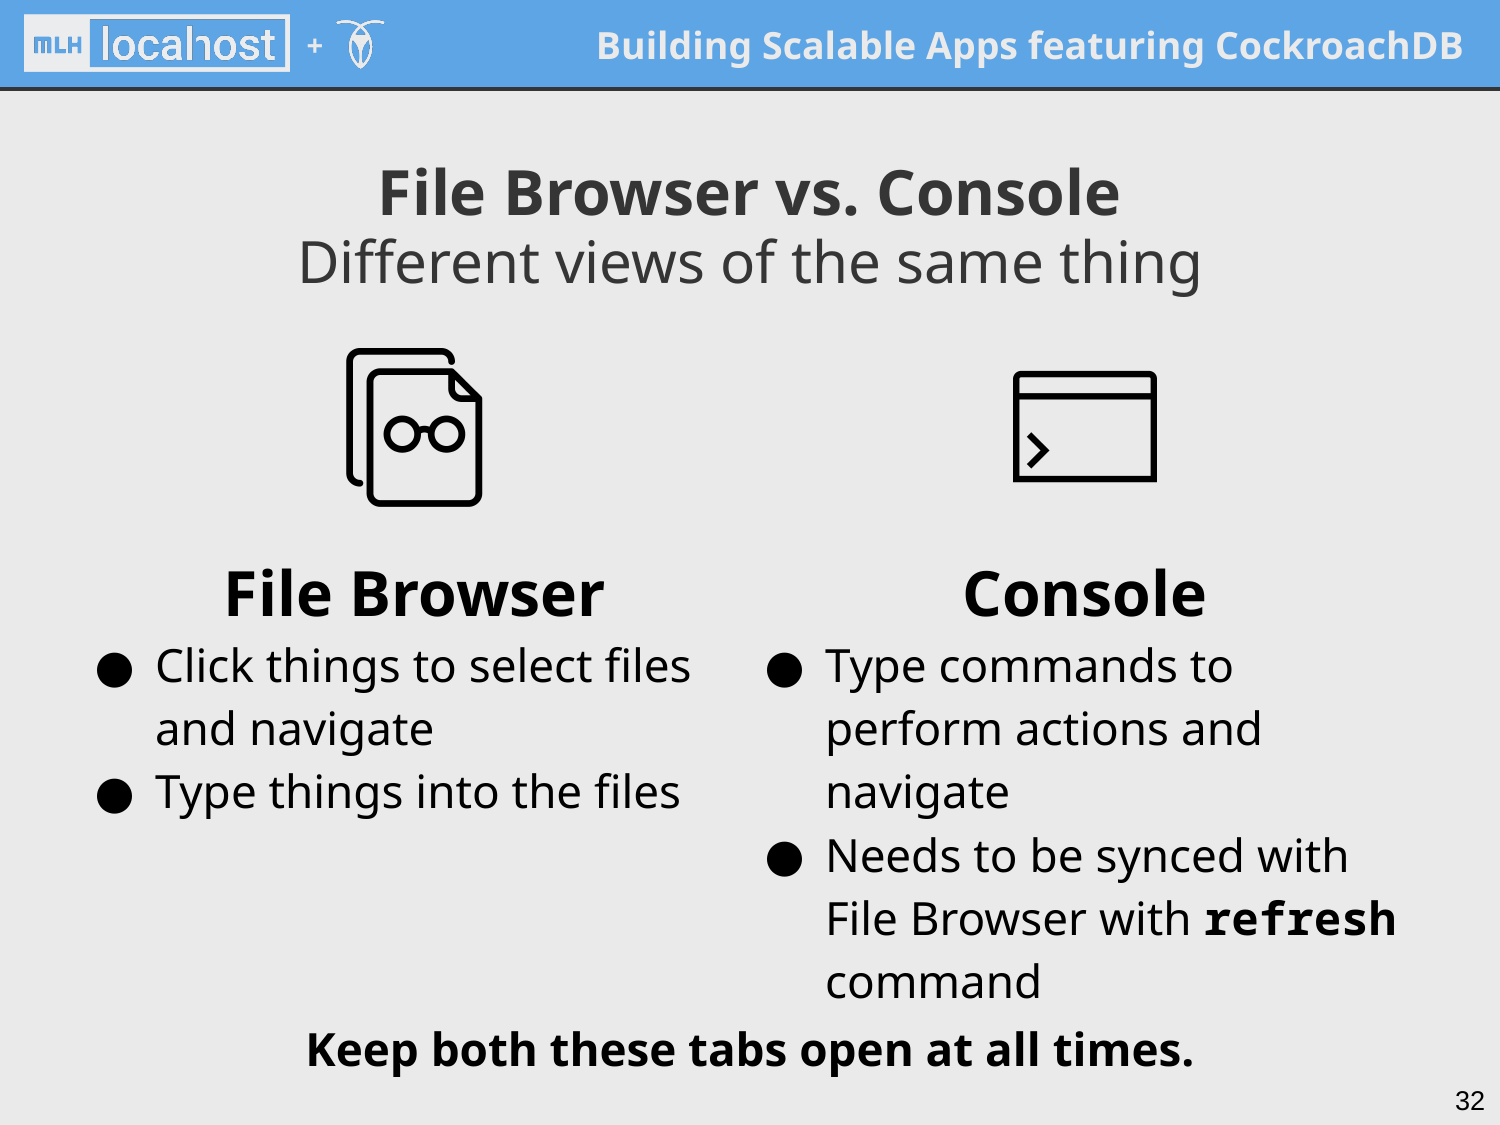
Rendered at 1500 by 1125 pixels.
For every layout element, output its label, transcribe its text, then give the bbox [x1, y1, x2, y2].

picture [330, 341, 500, 511]
text_box File Browser Click things to select files and navigate Type things into the files [65, 527, 734, 876]
picture [336, 20, 385, 69]
text_box Keep both these tabs open at all times. [272, 997, 1227, 1125]
picture [1005, 346, 1165, 507]
picture [24, 14, 290, 72]
text_box Console Type commands to perform actions and navigate Needs to be synced with File Browser with refresh command [734, 527, 1435, 876]
title Different views of the same thing [26, 194, 1474, 326]
title File Browser vs. Console [26, 105, 1474, 194]
slide_number ‹#› [1410, 1068, 1500, 1125]
